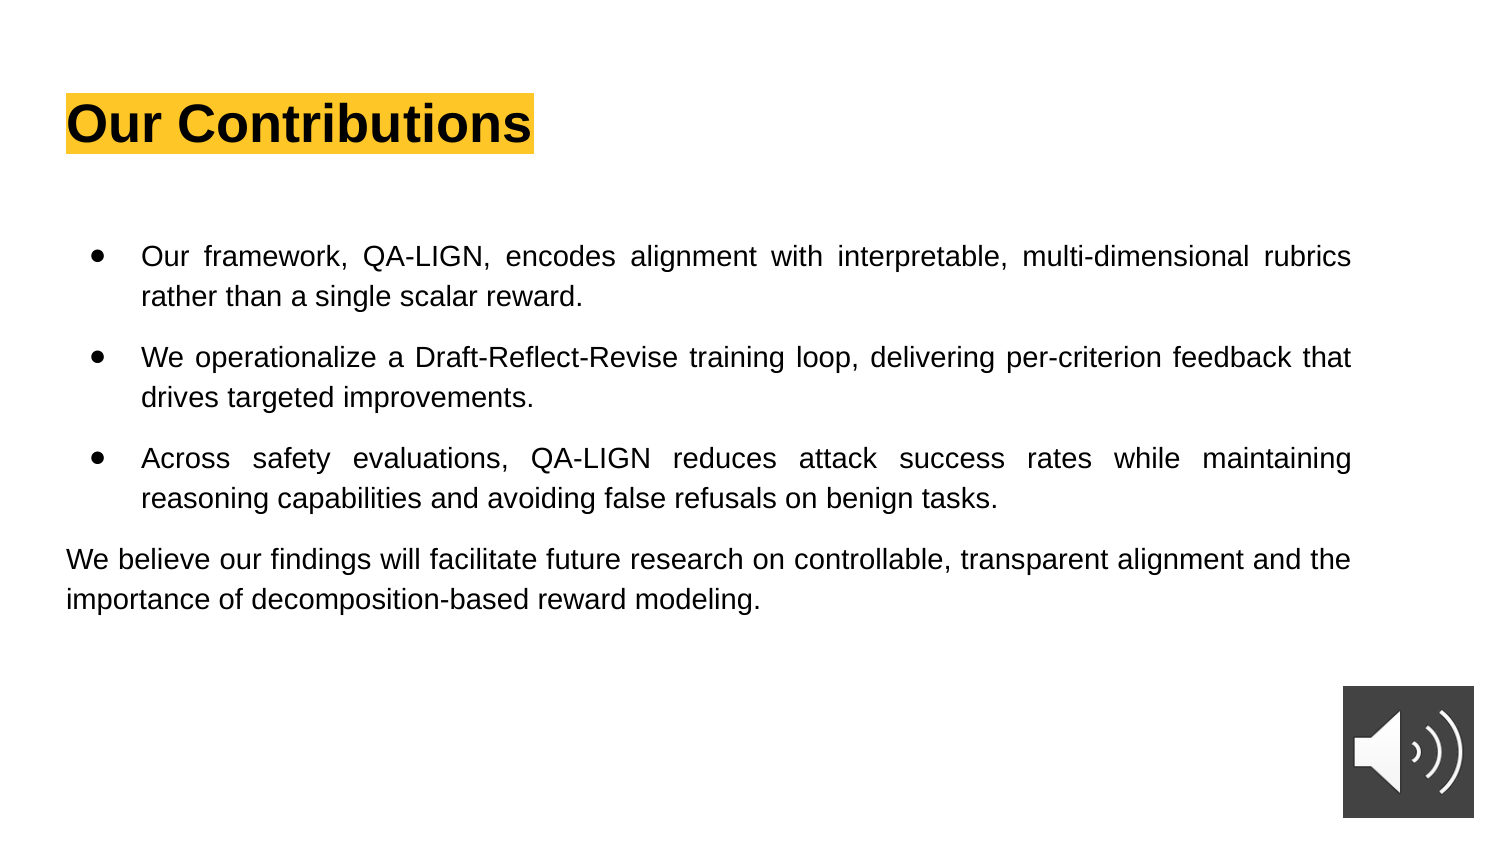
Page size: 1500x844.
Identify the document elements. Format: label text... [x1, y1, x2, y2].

picture [1341, 685, 1476, 819]
list Our framework, QA-LIGN, encodes alignment with interpretable, multi-dimensional rubrics rather than a single scalar reward. We operationalize a Draft-Reflect-Revise training loop, delivering per-criterion feedback that drives targeted improvements. Across safety evaluations, QA-LIGN reduces attack success rates while maintaining reasoning capabilities and avoiding false refusals on benign tasks. We believe our findings will facilitate future research on controllable, transparent alignment and the importance of decomposition-based reward modeling. [51, 216, 1369, 742]
title Our Contributions [51, 72, 1449, 167]
